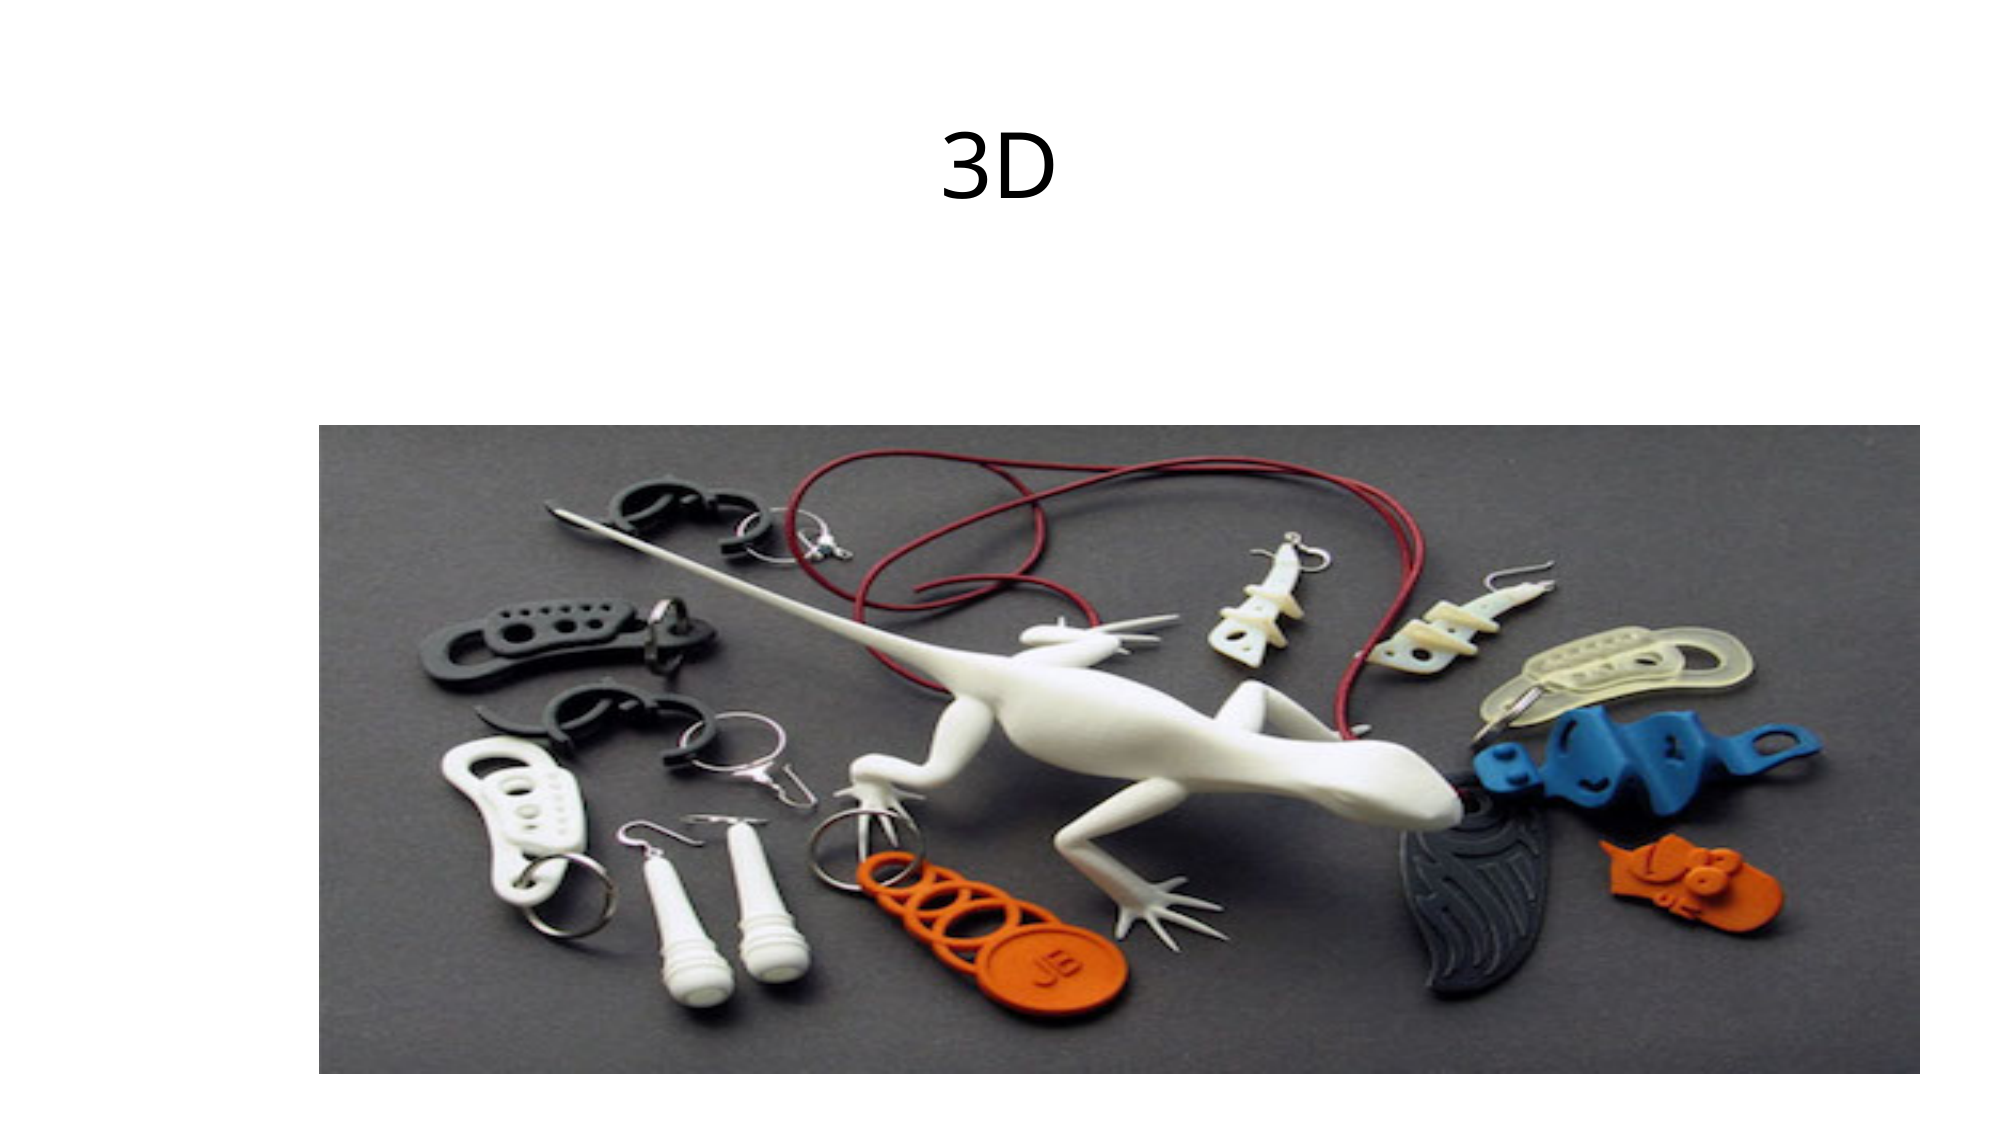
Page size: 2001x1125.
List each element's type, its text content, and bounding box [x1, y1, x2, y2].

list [319, 425, 1920, 1074]
title 3D [137, 59, 1863, 278]
